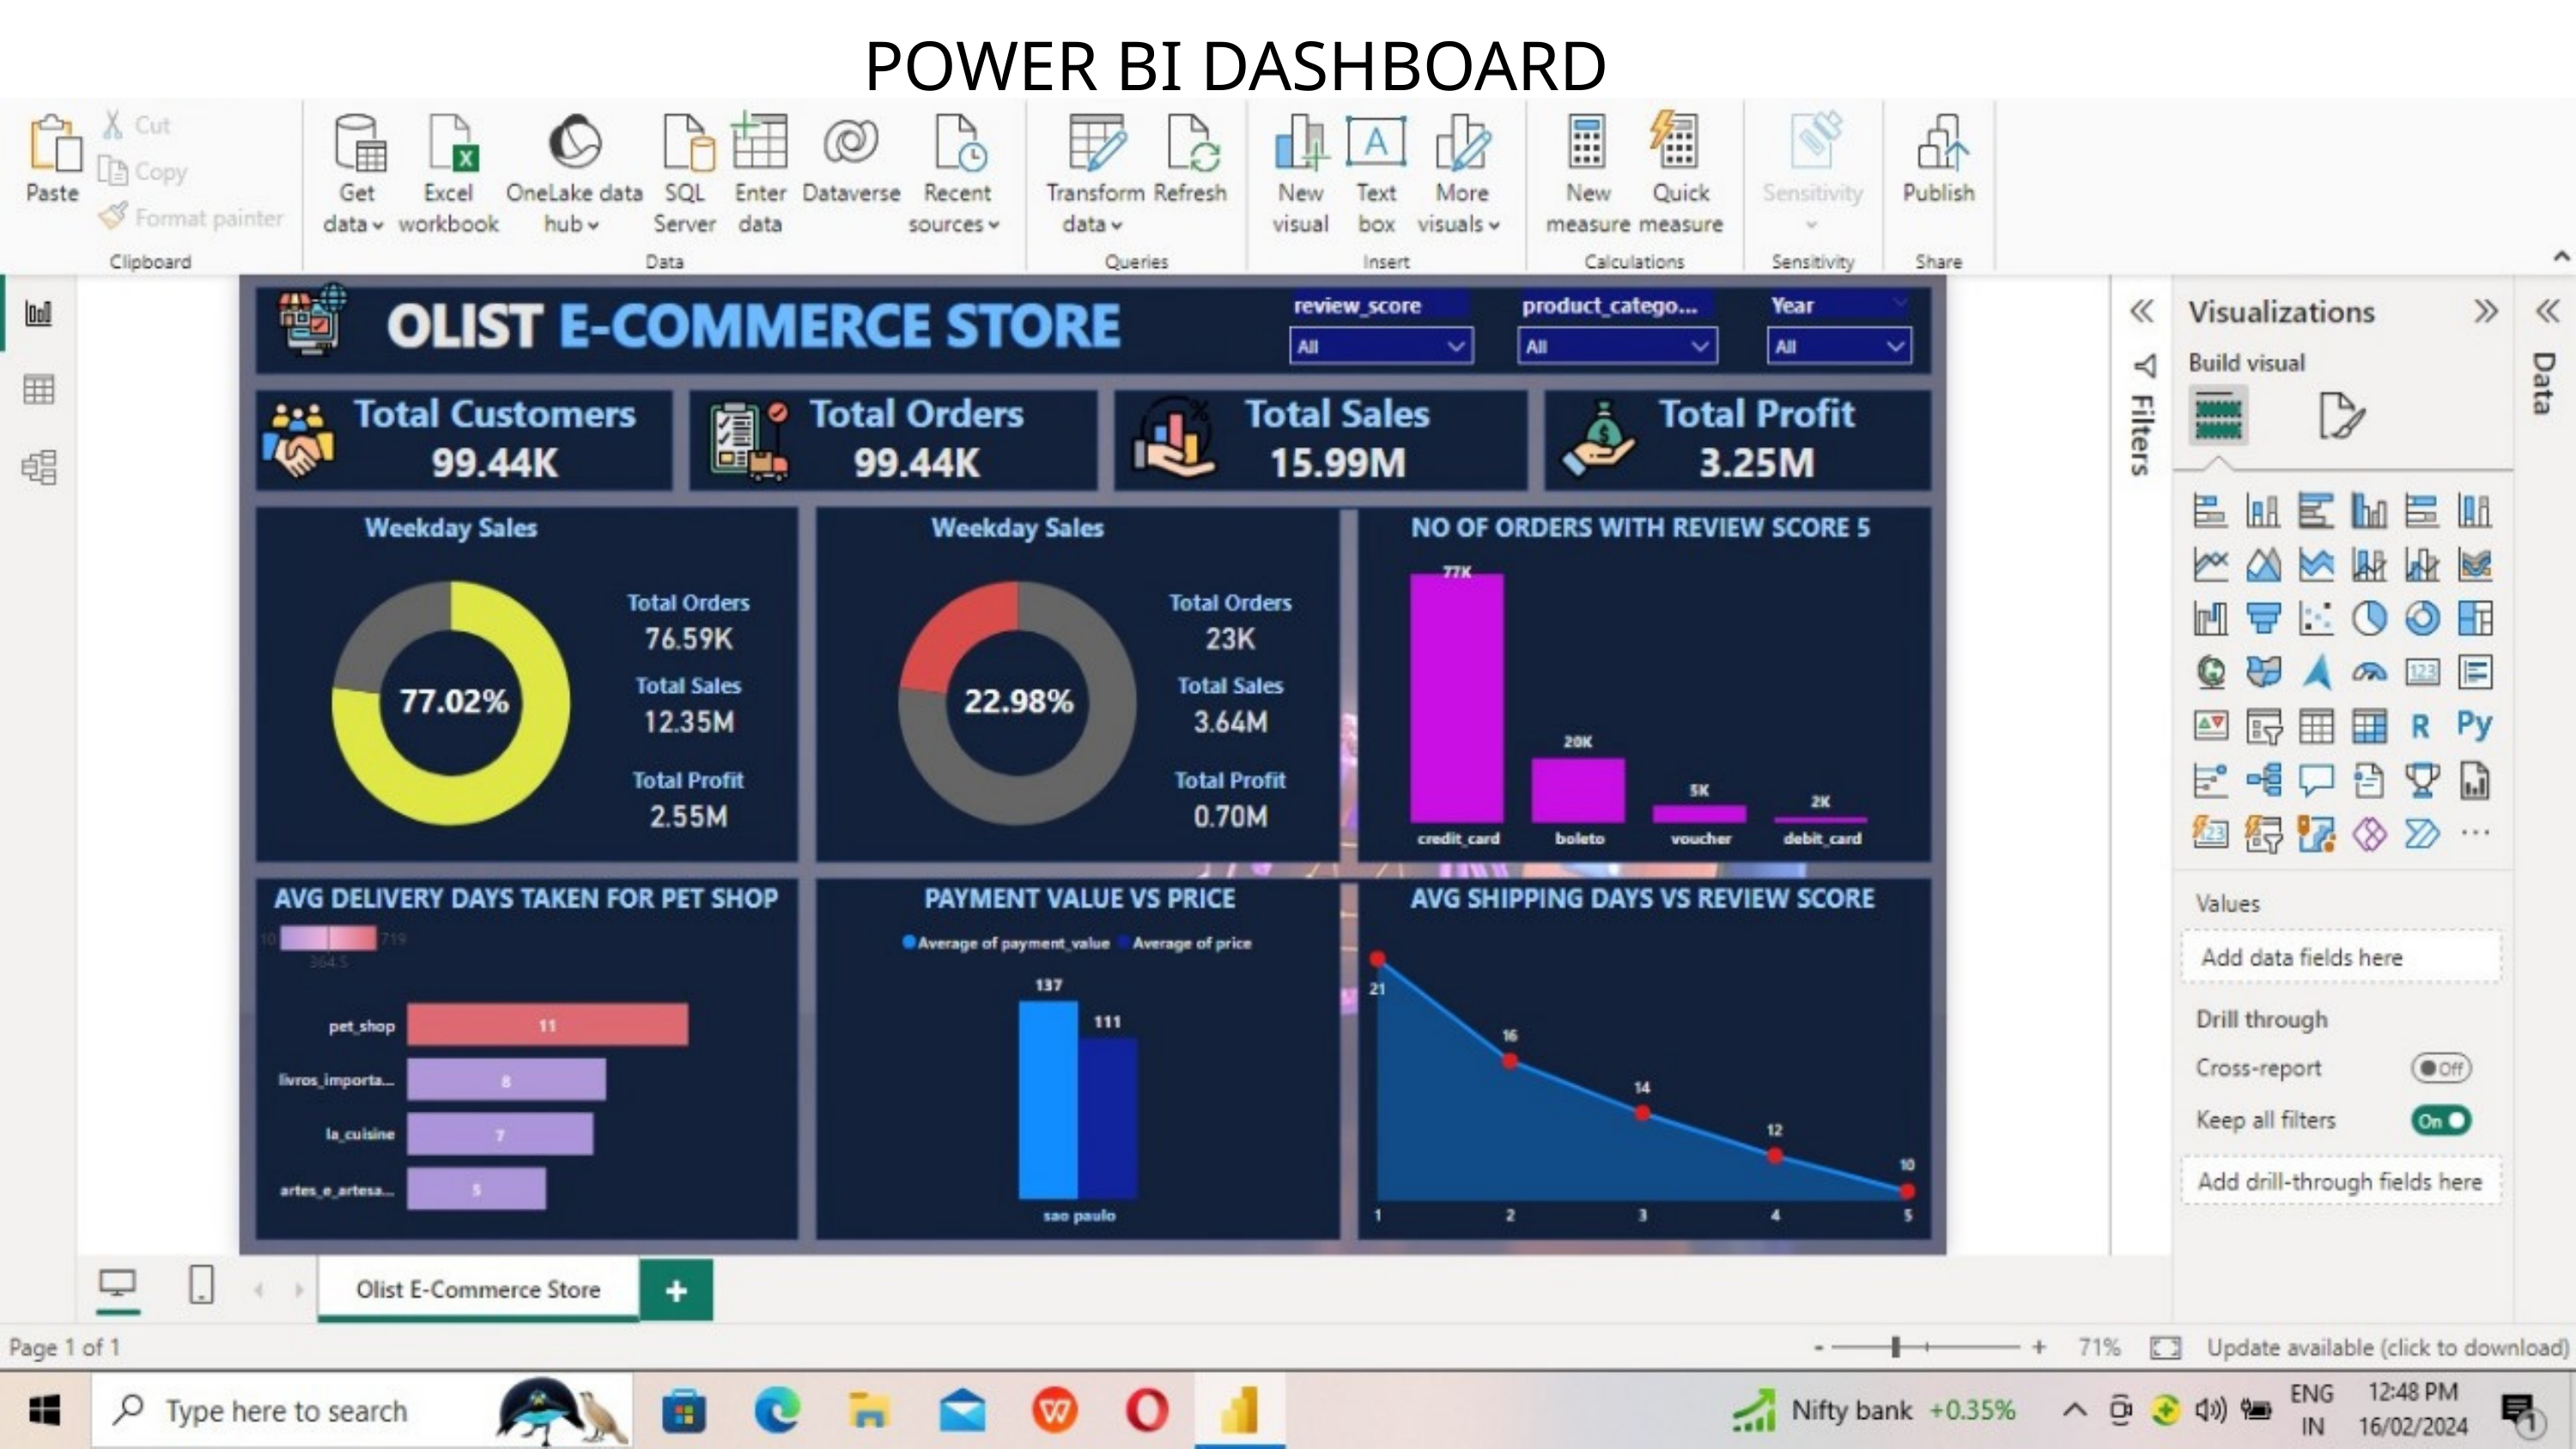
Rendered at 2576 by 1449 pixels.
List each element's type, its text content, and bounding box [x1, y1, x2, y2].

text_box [122, 98, 2471, 1351]
text_box POWER BI DASHBOARD [507, 9, 1965, 96]
text_box [0, 98, 2576, 1449]
